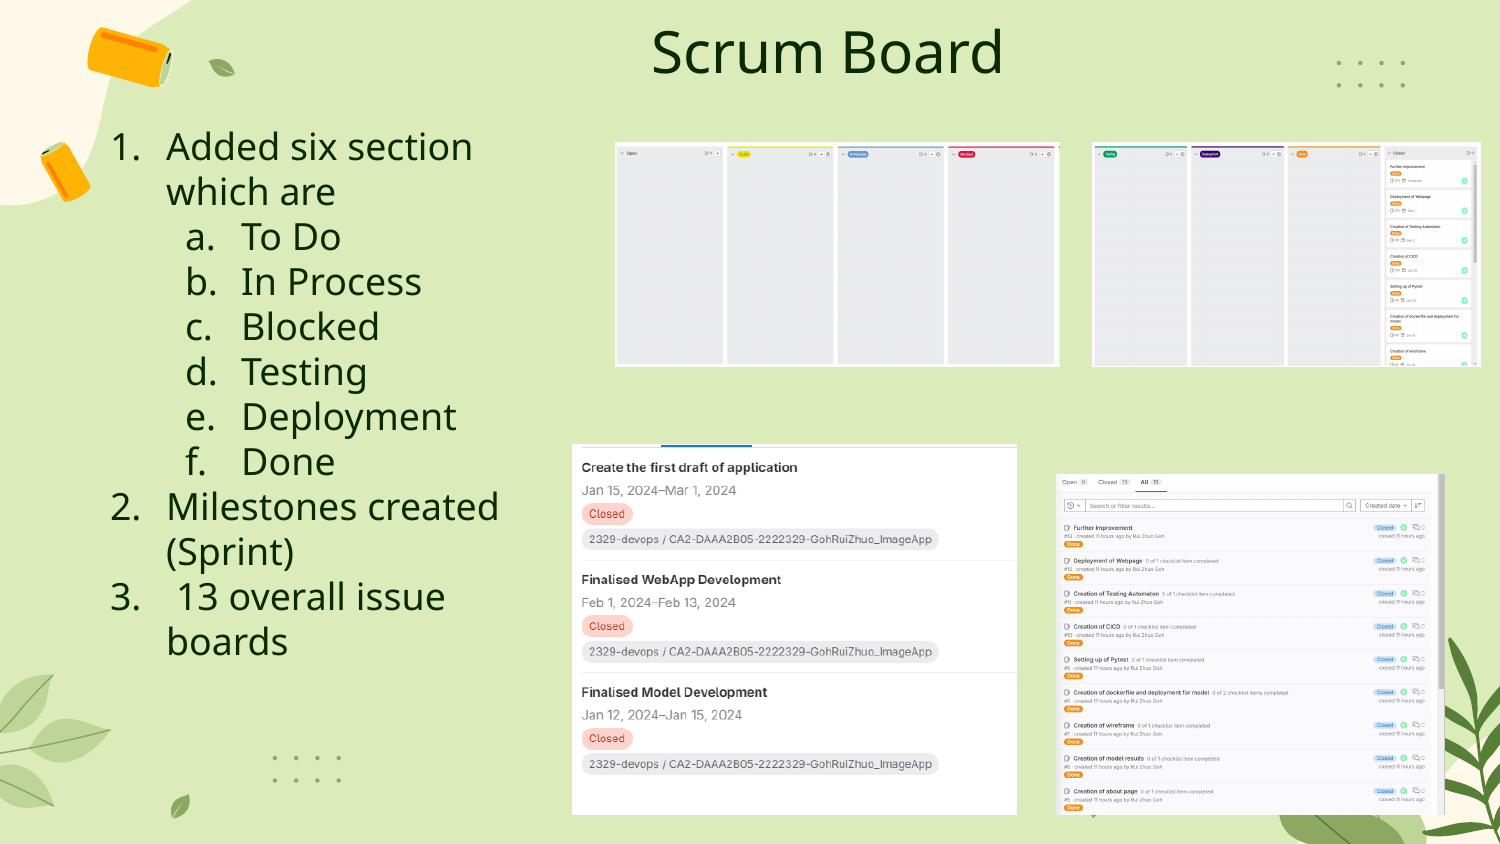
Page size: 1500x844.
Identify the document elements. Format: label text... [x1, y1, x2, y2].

title Scrum Board [196, 0, 1461, 94]
text_box Added six section which are To Do In Process Blocked Testing Deployment Done Milestones created (Sprint) 13 overall issue boards [76, 108, 573, 723]
picture [1055, 474, 1445, 815]
picture [1092, 142, 1481, 367]
picture [614, 142, 1060, 367]
picture [571, 444, 1017, 815]
